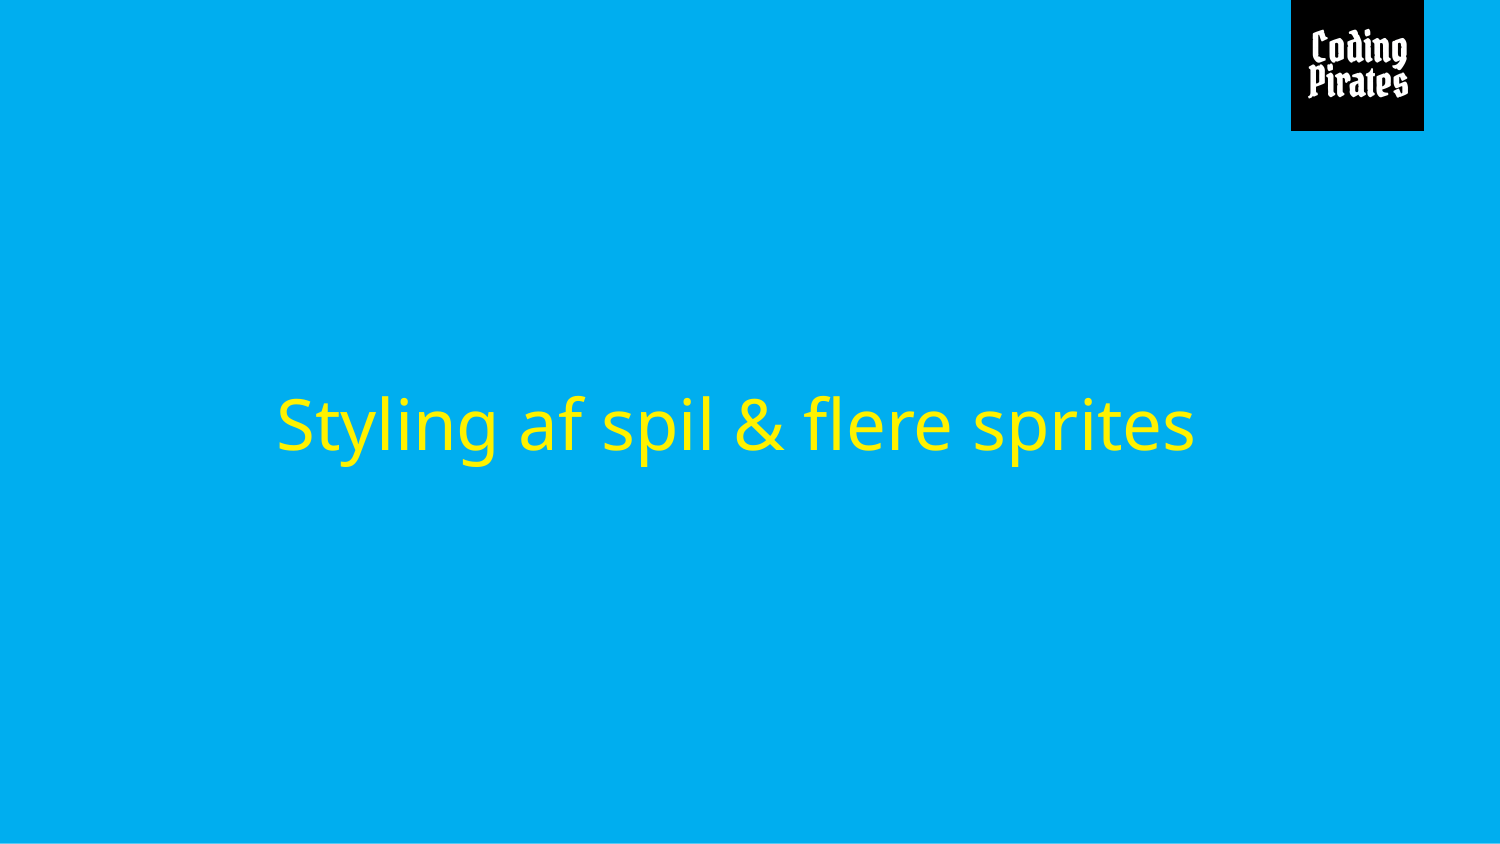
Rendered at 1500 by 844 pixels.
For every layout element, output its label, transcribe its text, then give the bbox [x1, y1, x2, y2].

picture [1292, 0, 1423, 130]
title Styling af spil & flere sprites [7, 275, 1467, 568]
